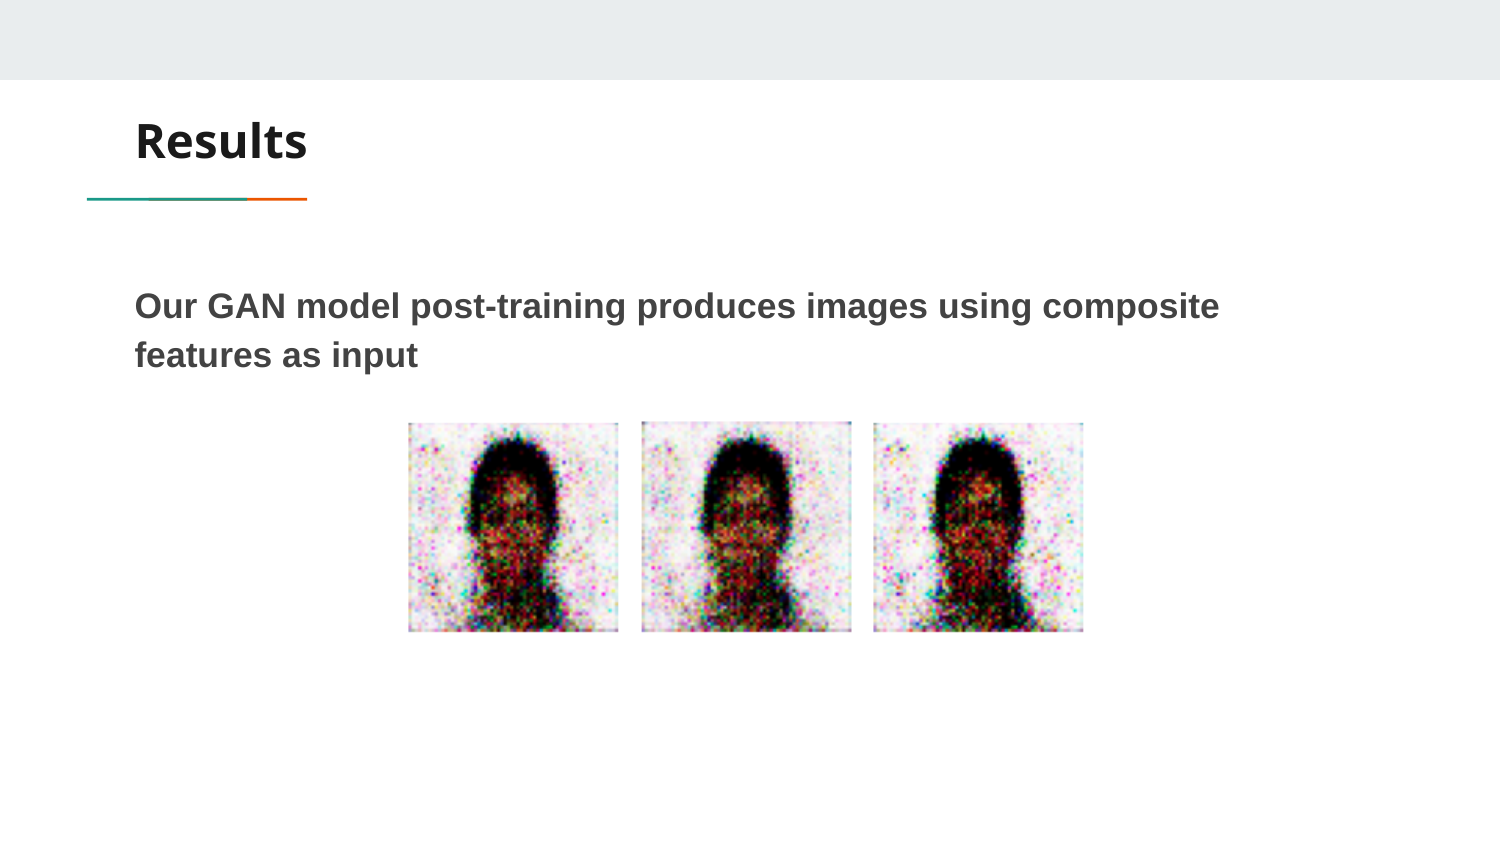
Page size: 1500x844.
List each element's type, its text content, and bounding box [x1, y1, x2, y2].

title Results [119, 95, 1381, 184]
picture [393, 412, 1107, 648]
text_box Our GAN model post-training produces images using composite features as input [119, 262, 1333, 350]
